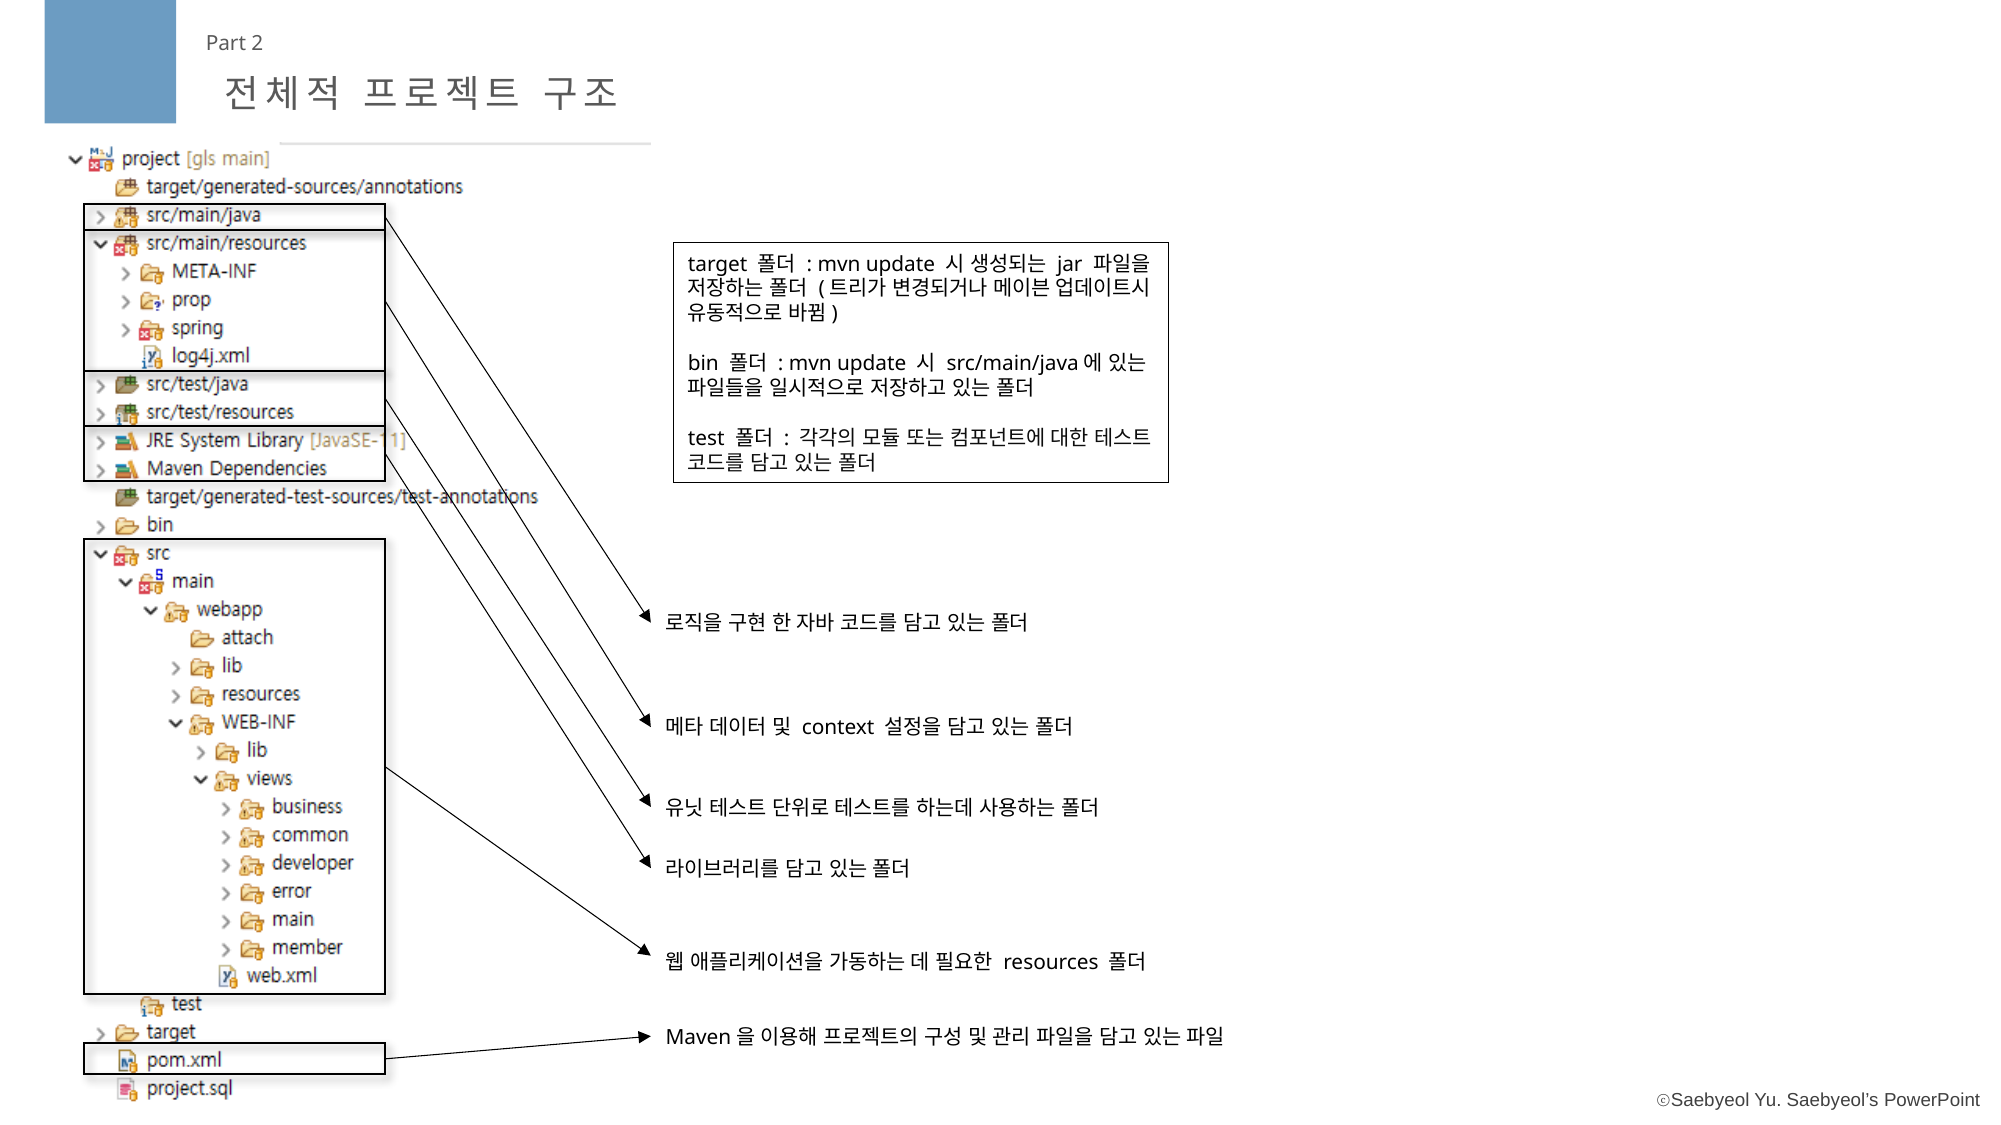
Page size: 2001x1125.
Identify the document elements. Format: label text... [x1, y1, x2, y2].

text_box 로직을 구현 한 자바 코드를 담고 있는 폴더 [651, 602, 1105, 643]
text_box [44, 0, 177, 124]
text_box 유닛 테스트 단위로 테스트를 하는데 사용하는 폴더 [651, 787, 1195, 827]
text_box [384, 453, 651, 766]
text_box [384, 216, 651, 300]
text_box Maven을 이용해 프로젝트의 구성 및 관리 파일을 담고 있는 파일 [651, 1016, 1328, 1057]
text_box 전체적 프로젝트 구조 [210, 62, 634, 123]
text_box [384, 1036, 651, 1059]
text_box 웹 애플리케이션을 가동하는 데 필요한 resources 폴더 [651, 941, 1224, 982]
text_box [384, 300, 651, 398]
text_box 메타 데이터 및 context 설정을 담고 있는 폴더 [651, 706, 1135, 746]
text_box 라이브러리를 담고 있는 폴더 [651, 848, 1147, 889]
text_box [384, 766, 651, 956]
picture [61, 142, 651, 1103]
text_box target 폴더 : mvn update 시 생성되는 jar 파일을 저장하는 폴더 (트리가 변경되거나 메이븐 업데이트시 유동적으로 바뀜) bin 폴더 : mvn update 시 src/main/java에 있는 파일들을 일시적으로 저장하고 있는 폴더 test 폴더 : 각각의 모듈 또는 컴포넌트에 대한 테스트 코드를 담고 있는 폴더 [673, 242, 1169, 483]
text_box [384, 398, 651, 453]
text_box Part 2 [191, 22, 279, 63]
